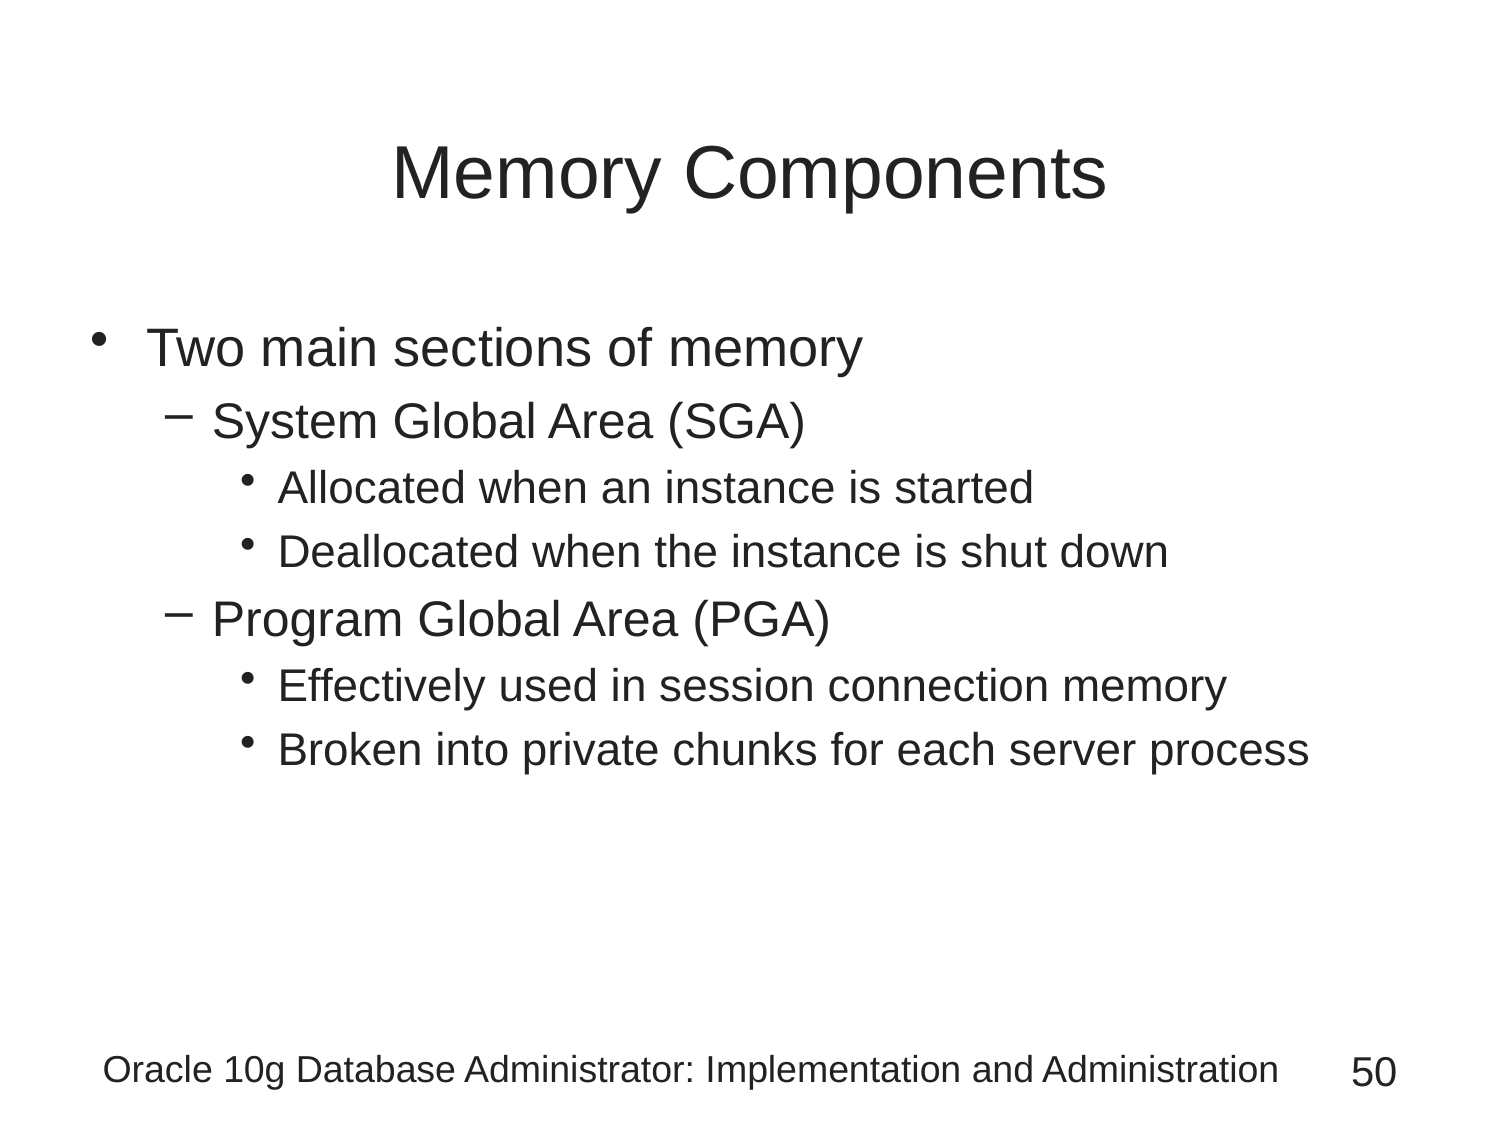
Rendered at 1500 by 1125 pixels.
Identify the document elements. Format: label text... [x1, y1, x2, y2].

title Memory Components [87, 62, 1413, 276]
slide_number 50 [1074, 1037, 1413, 1101]
list Two main sections of memory System Global Area (SGA) Allocated when an instance is started Deallocated when the instance is shut down Program Global Area (PGA) Effectively used in session connection memory Broken into private chunks for each server process [74, 312, 1426, 1026]
footer Oracle 10g Database Administrator: Implementation and Administration [87, 1037, 1074, 1101]
